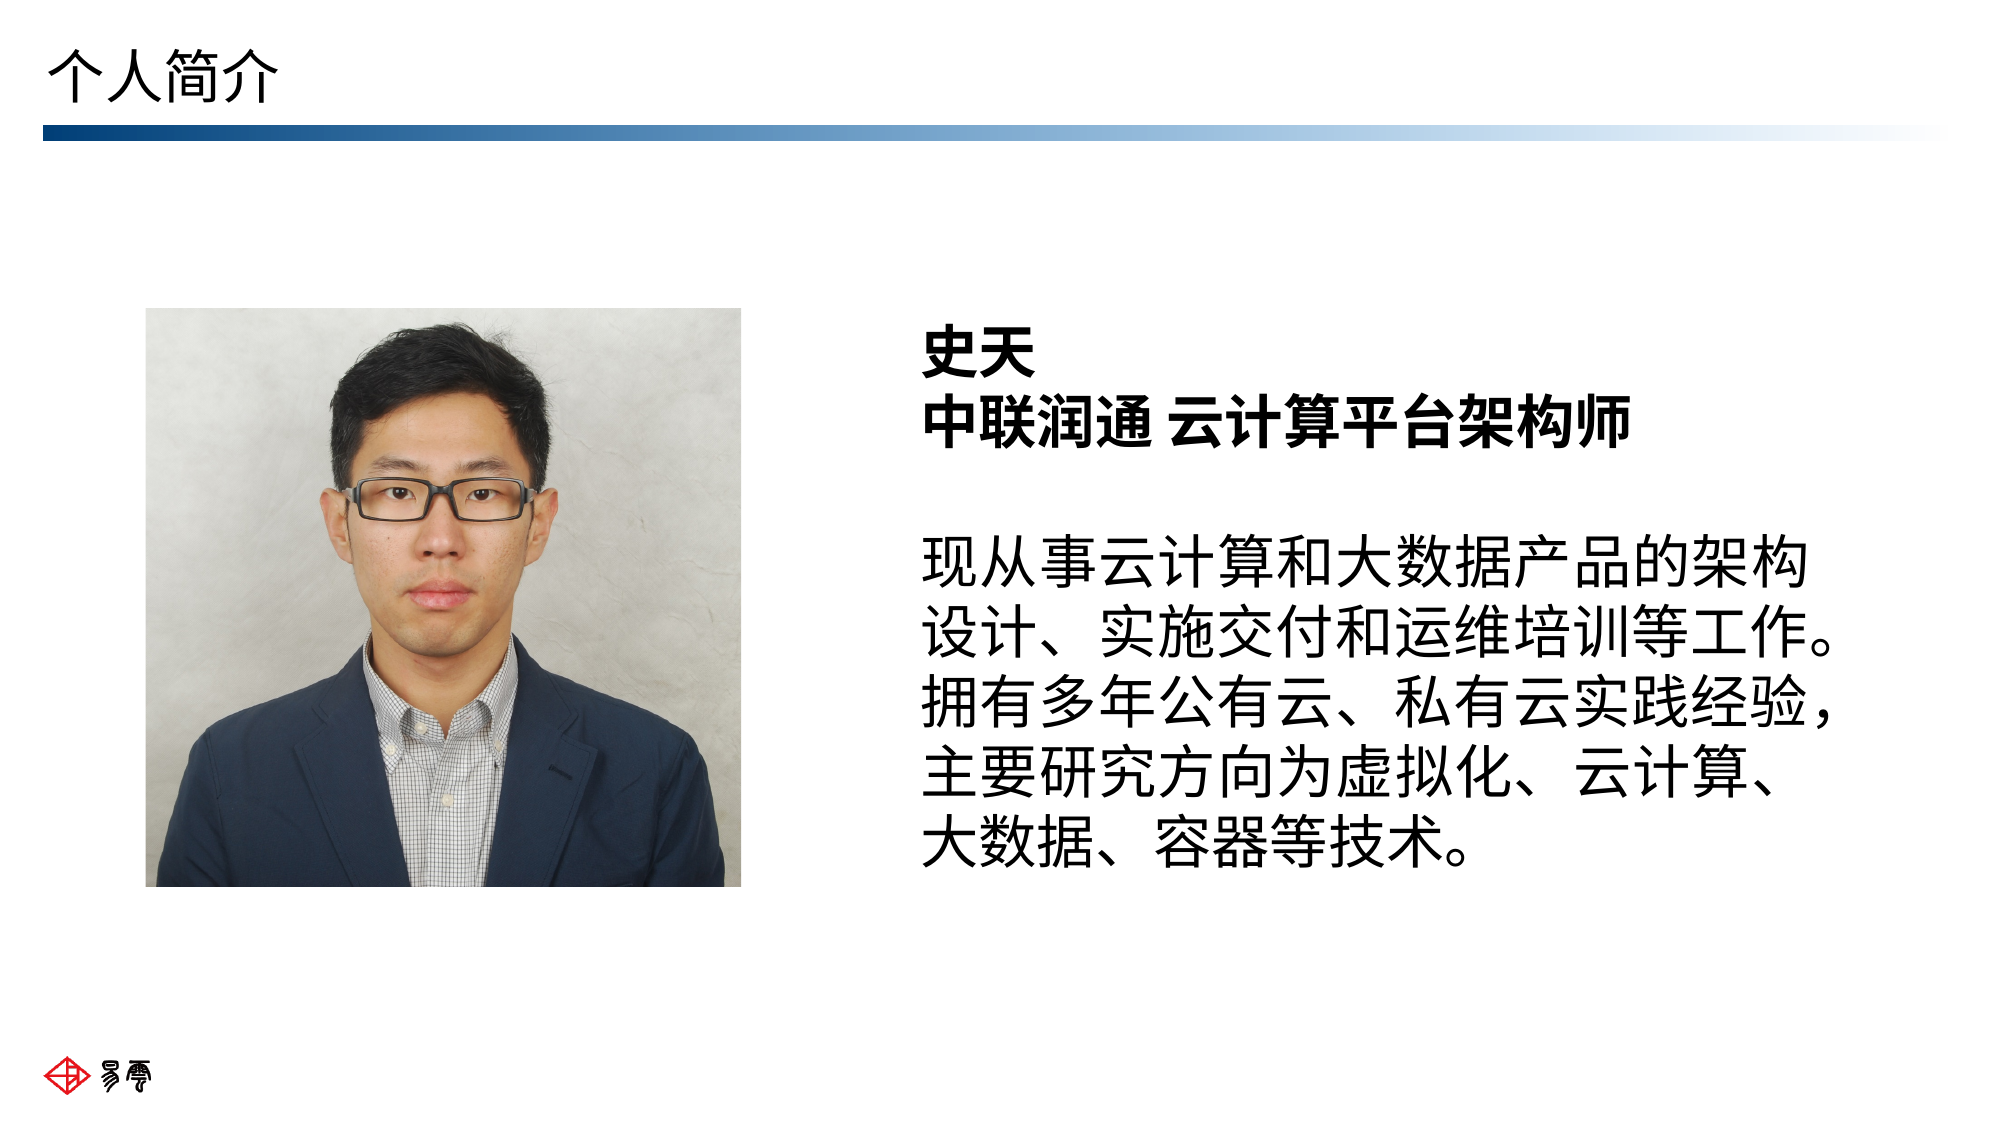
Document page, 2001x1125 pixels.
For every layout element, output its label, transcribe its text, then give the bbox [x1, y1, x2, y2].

text_box 现从事云计算和大数据产品的架构设计、实施交付和运维培训等工作。拥有多年公有云、私有云实践经验，主要研究方向为虚拟化、云计算、大数据、容器等技术。 [905, 518, 1825, 883]
picture [145, 308, 742, 887]
text_box 史天 中联润通 云计算平台架构师 [905, 308, 1906, 463]
picture [43, 1056, 151, 1095]
text_box 个人简介 [32, 32, 295, 118]
